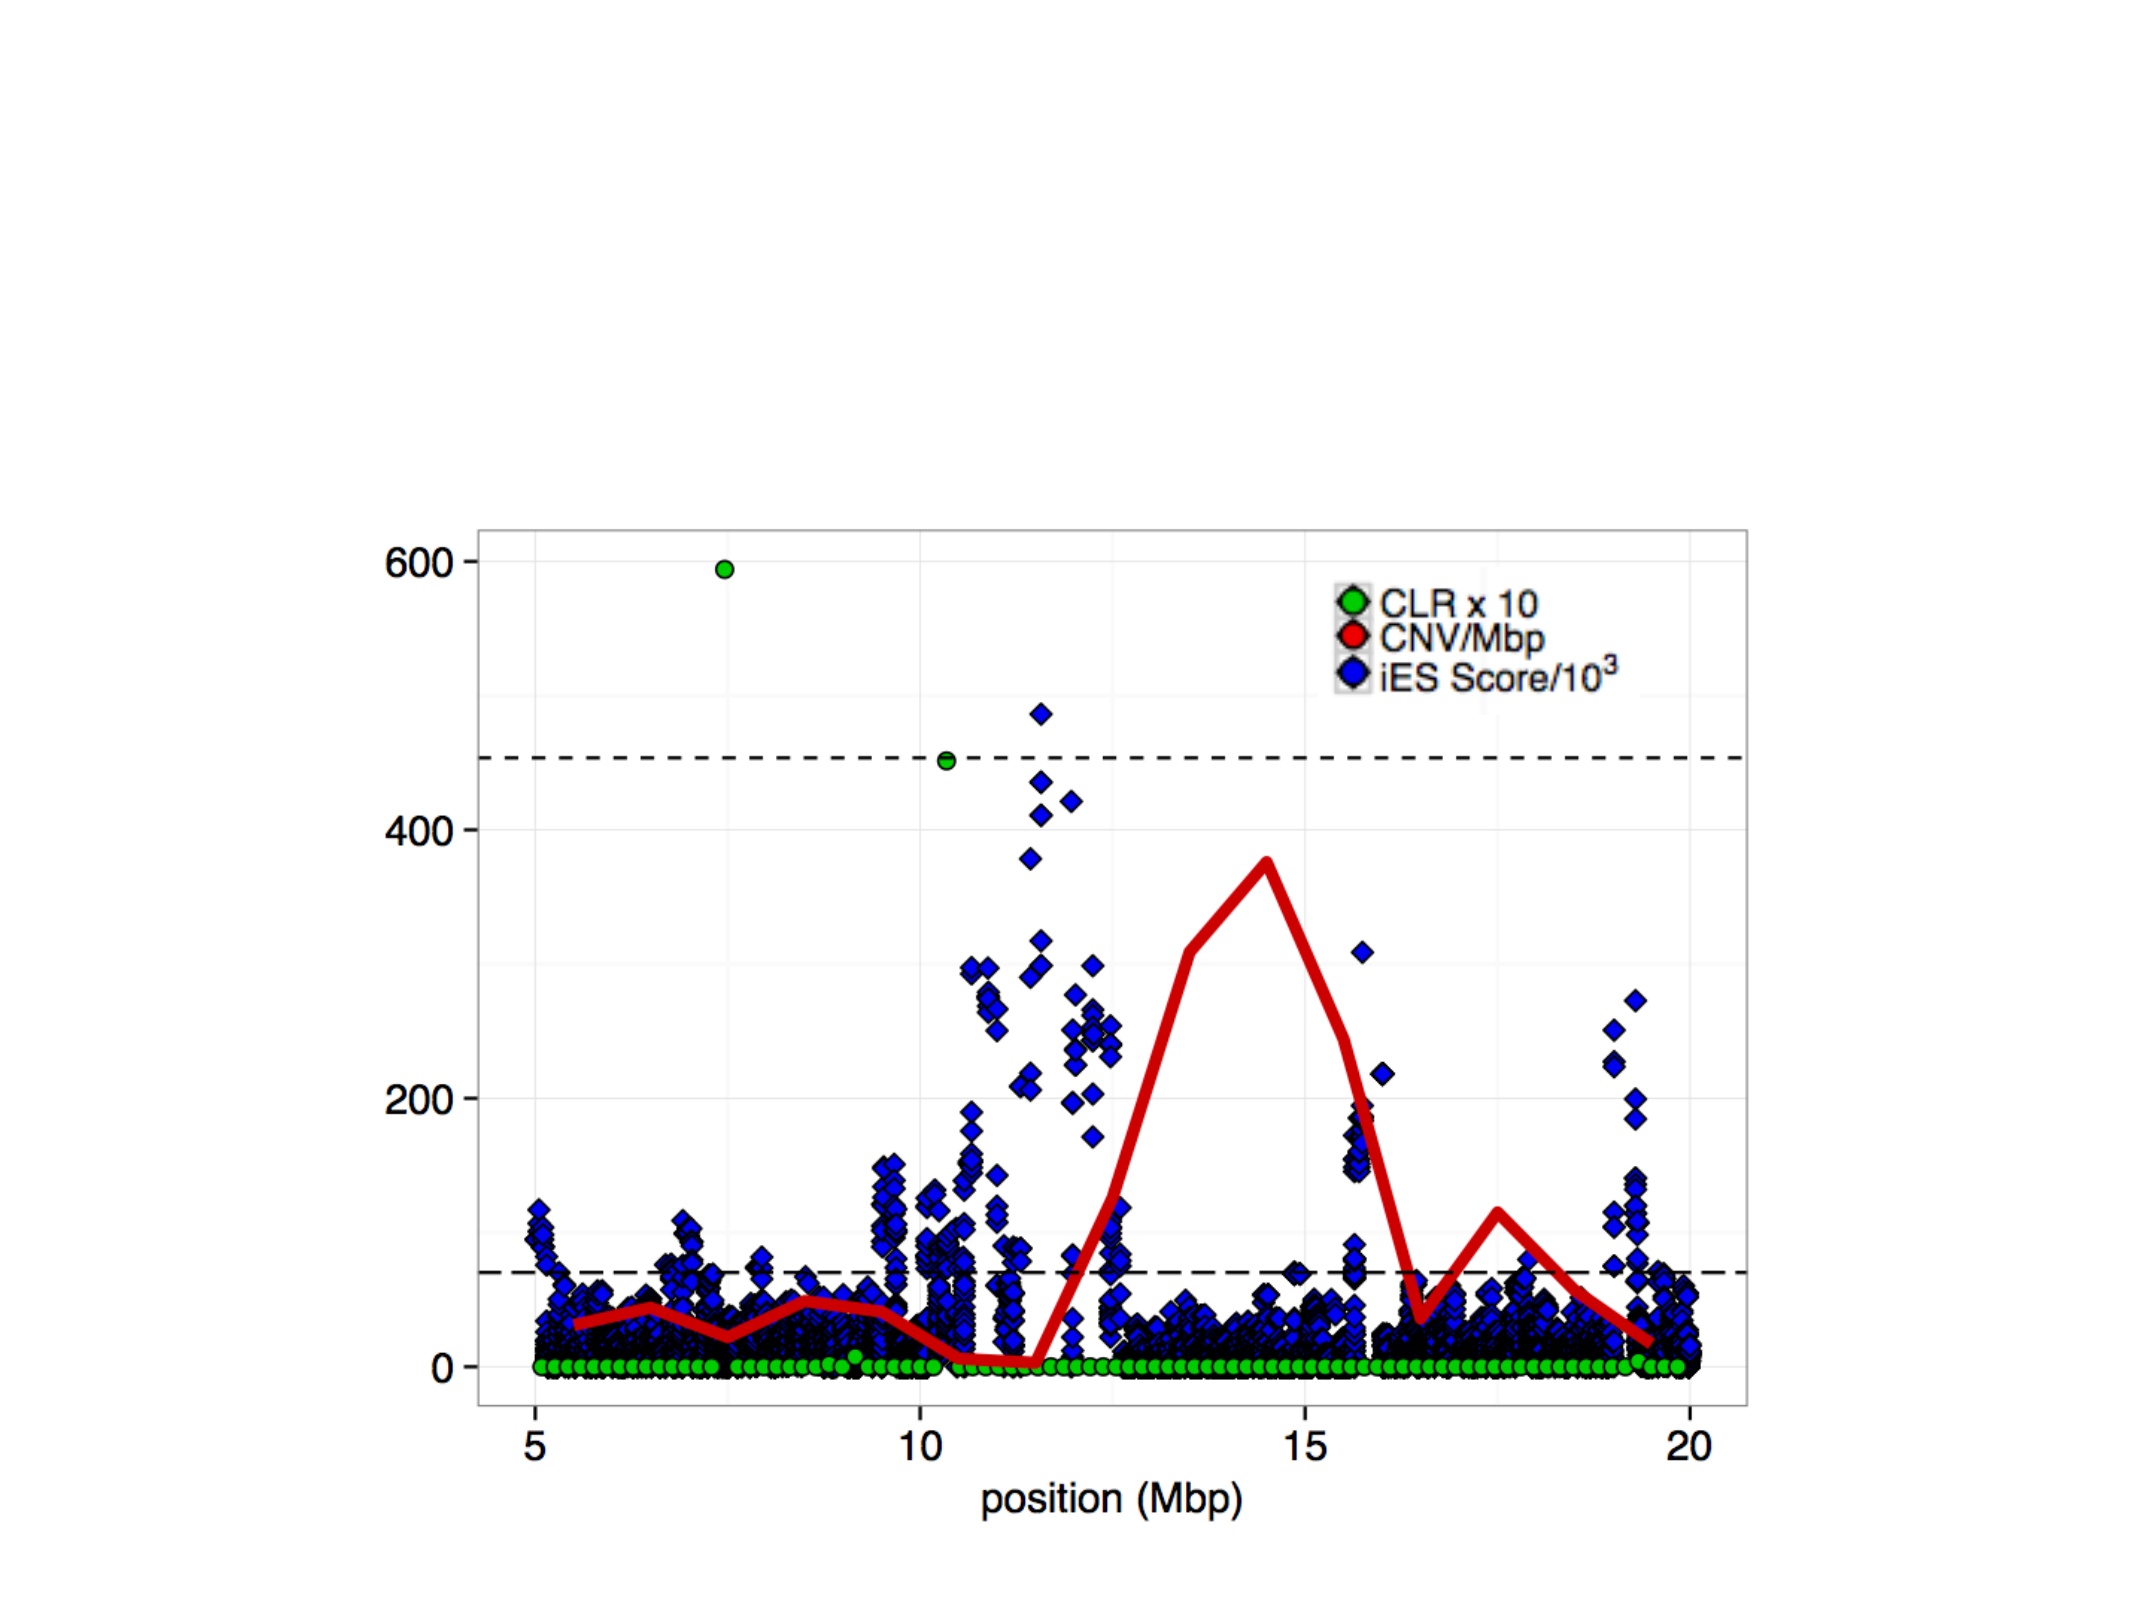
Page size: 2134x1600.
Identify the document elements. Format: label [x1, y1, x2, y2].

picture [364, 515, 1769, 1535]
